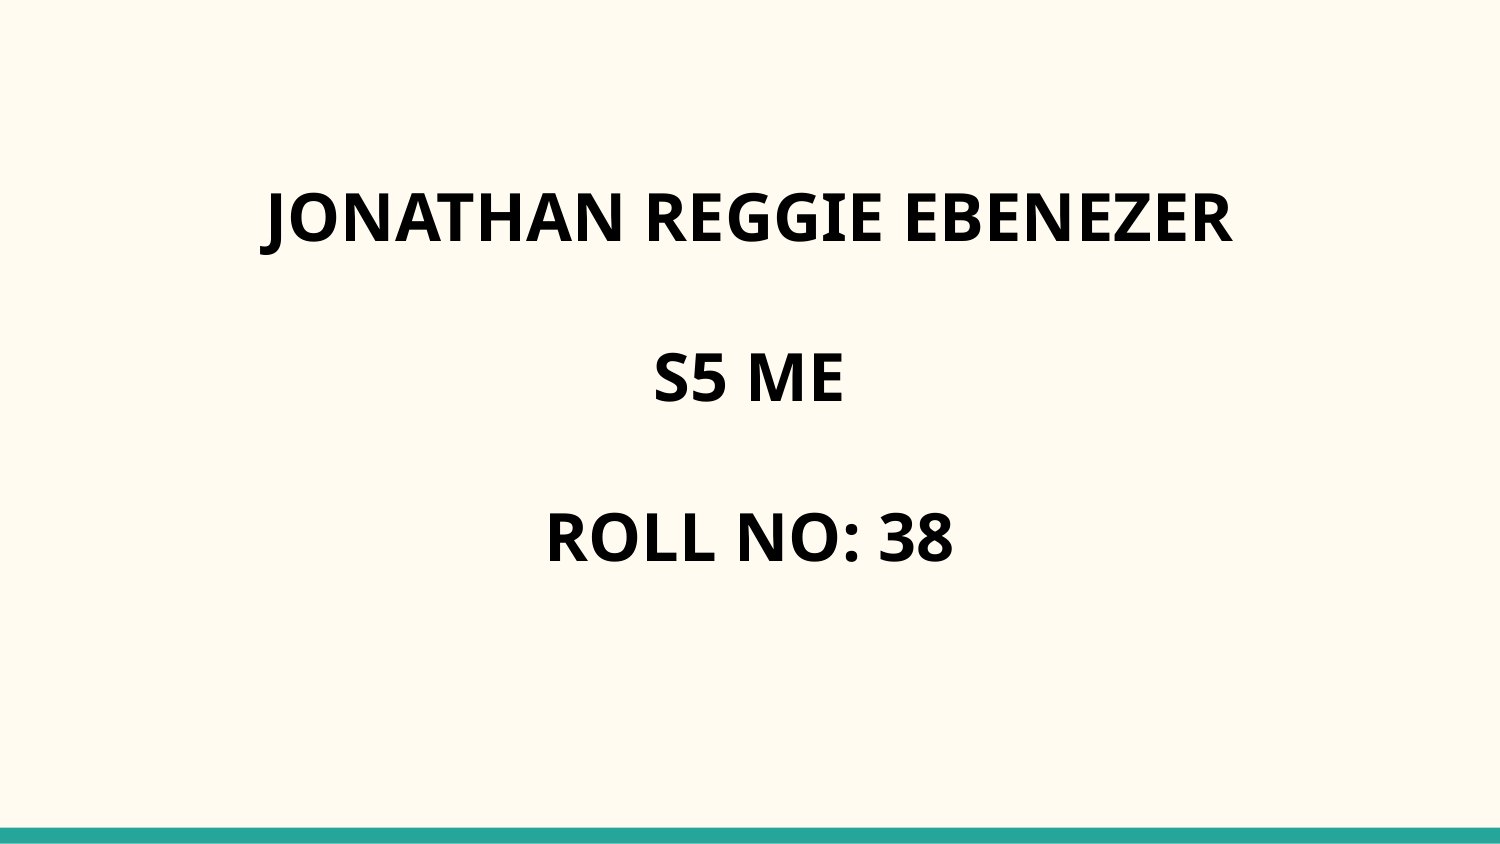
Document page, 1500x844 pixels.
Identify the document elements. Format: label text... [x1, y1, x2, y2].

text_box JONATHAN REGGIE EBENEZER S5 ME ROLL NO: 38 [0, 159, 1500, 614]
